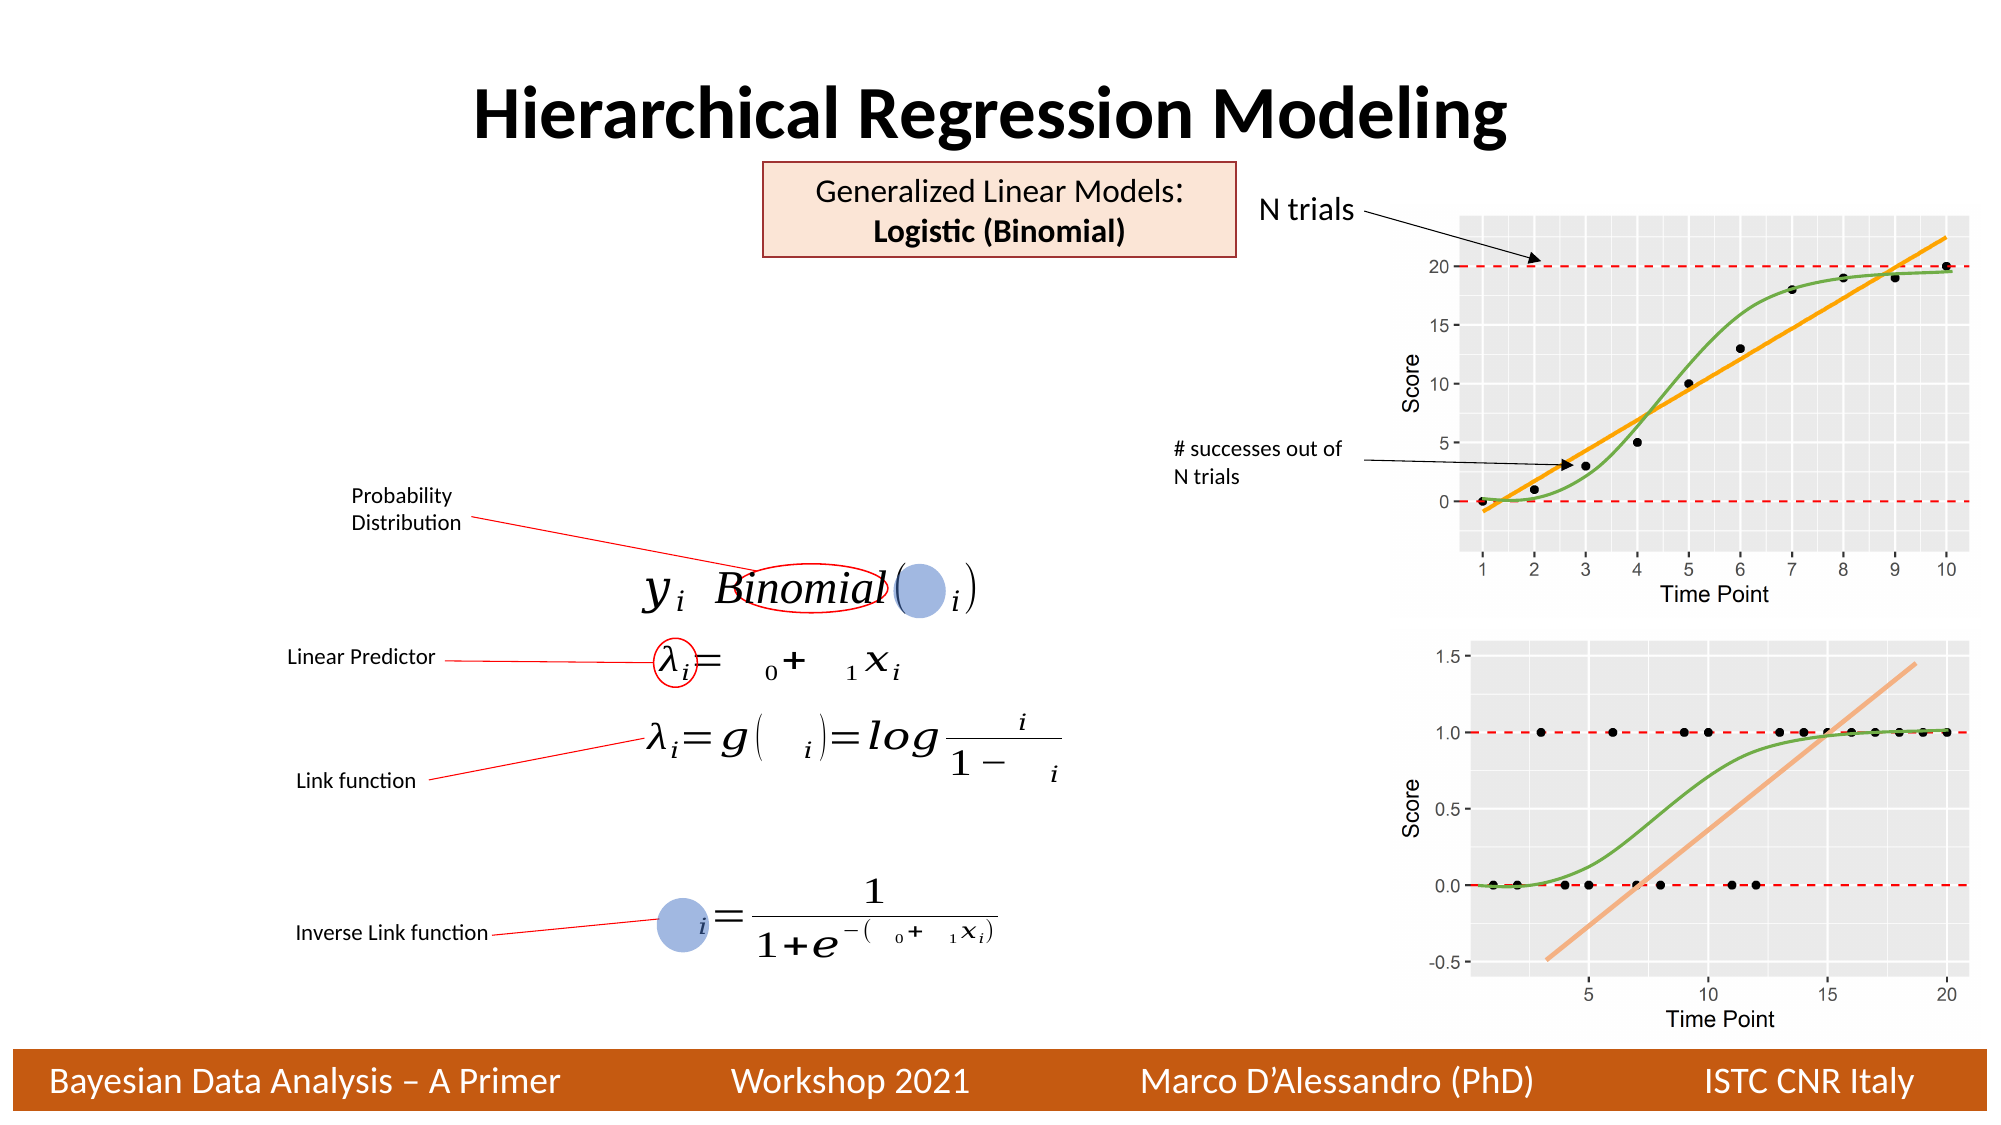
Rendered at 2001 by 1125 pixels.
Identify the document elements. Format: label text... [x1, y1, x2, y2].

picture [1390, 204, 1981, 618]
text_box [735, 563, 881, 613]
text_box [653, 638, 698, 688]
text_box [657, 897, 710, 953]
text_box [491, 918, 660, 936]
text_box Bayesian Data Analysis – A Primer Workshop 2021 Marco D’Alessandro (PhD) ISTC CNR Italy [34, 1048, 1969, 1109]
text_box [428, 738, 645, 780]
text_box Linear Predictor [272, 634, 464, 677]
picture [1390, 629, 1981, 1043]
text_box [471, 516, 758, 571]
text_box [1546, 663, 1917, 961]
text_box Generalized Linear Models: Logistic (Binomial) [762, 161, 1237, 258]
text_box Inverse Link function [280, 910, 521, 953]
text_box [893, 563, 946, 619]
text_box # successes out of N trials [1158, 426, 1368, 497]
text_box Link function [281, 758, 473, 801]
text_box [12, 1048, 1988, 1112]
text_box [1364, 460, 1574, 466]
text_box Hierarchical Regression Modeling [444, 55, 1539, 161]
text_box Probability Distribution [336, 472, 528, 543]
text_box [1364, 210, 1542, 262]
text_box N trials [1243, 179, 1372, 235]
text_box [881, 580, 888, 599]
